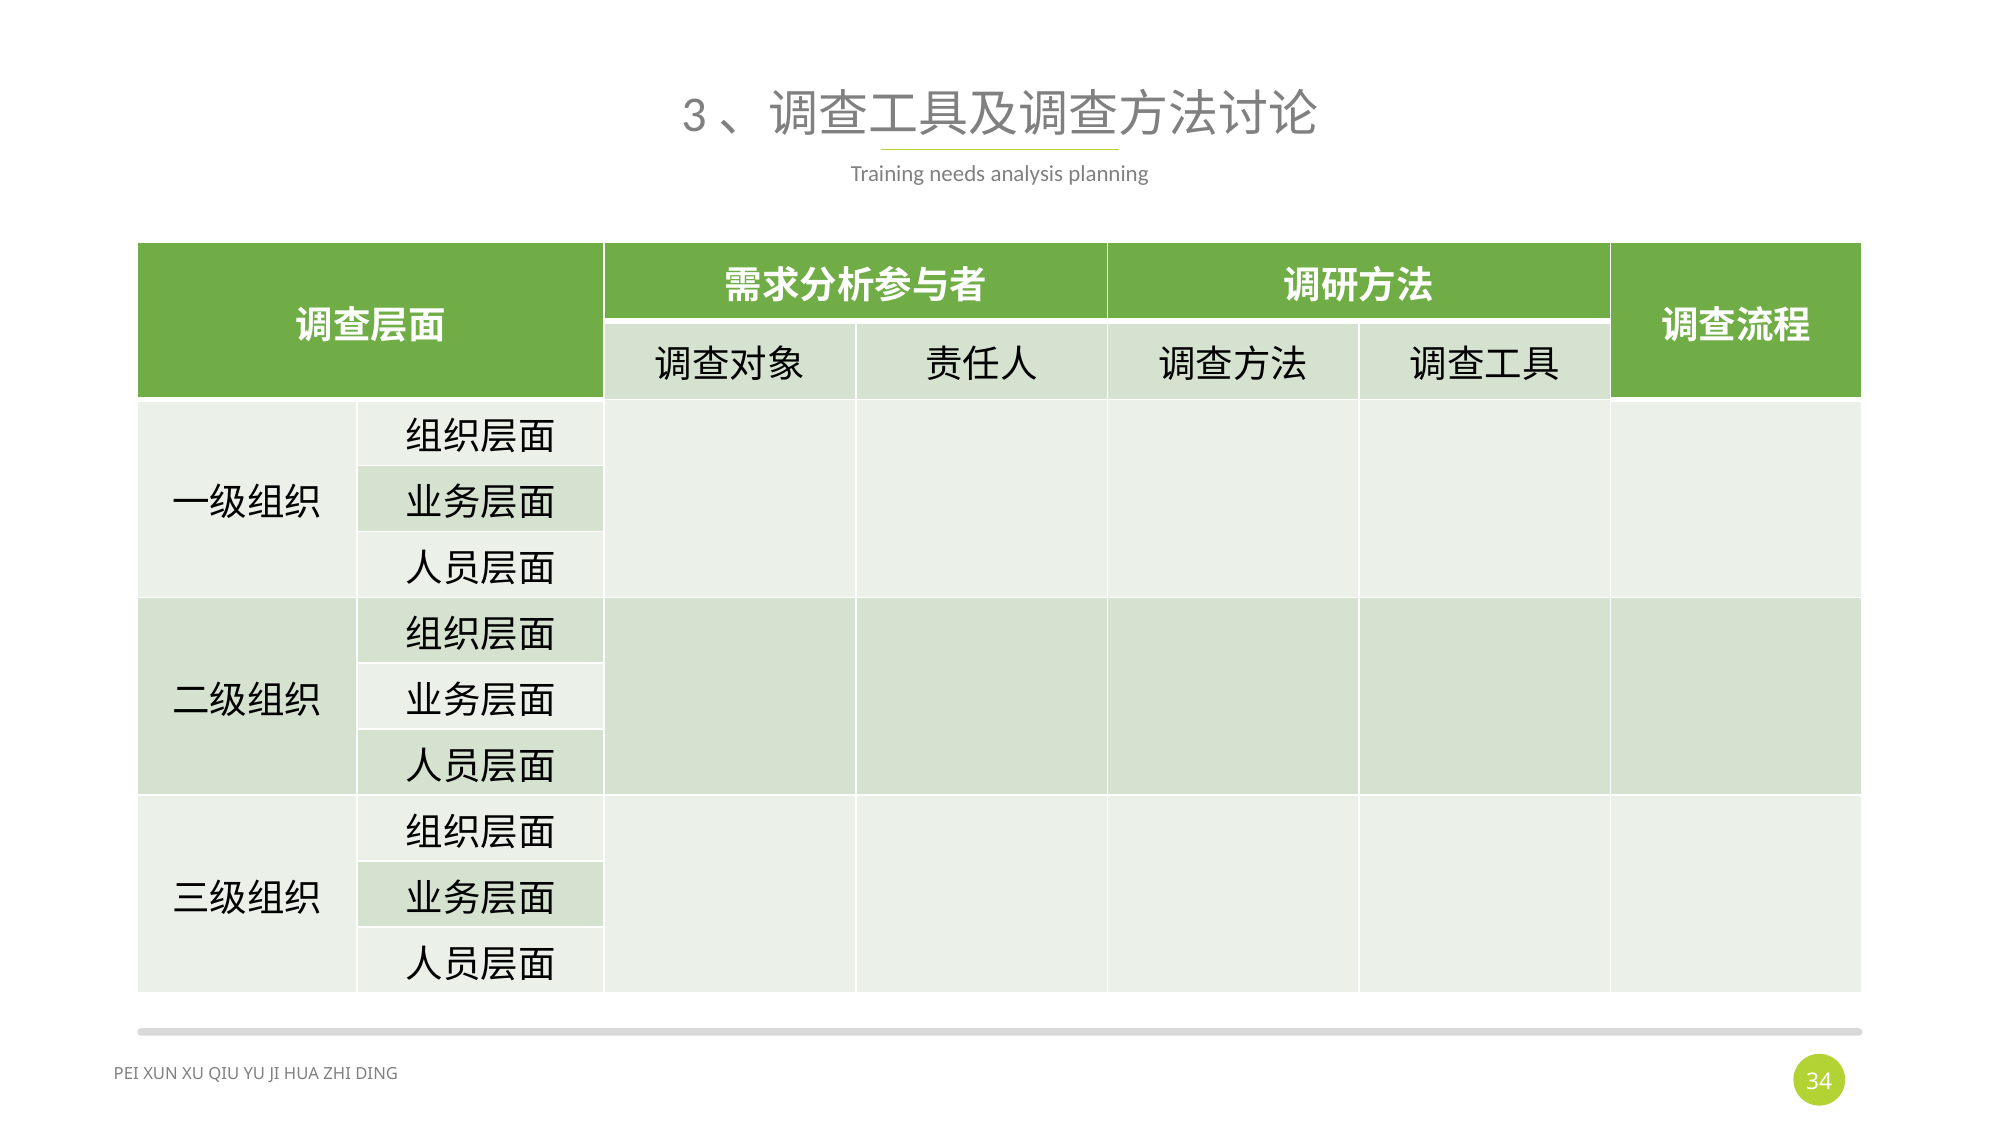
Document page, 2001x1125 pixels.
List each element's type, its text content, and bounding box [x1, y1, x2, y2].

table_cell 业务层面 [358, 862, 603, 926]
table_header 需求分析参与者 [605, 243, 1107, 318]
table_cell [1108, 796, 1358, 992]
table_cell 组织层面 [358, 598, 603, 662]
table_header 调查层面 [138, 243, 603, 397]
table_cell [1108, 400, 1358, 597]
list Training needs analysis planning [137, 154, 1863, 242]
table_cell [1611, 796, 1861, 992]
table_cell 业务层面 [358, 466, 603, 531]
table_cell 一级组织 [138, 402, 356, 597]
table_cell 人员层面 [358, 532, 603, 597]
table_header 调查流程 [1611, 243, 1861, 397]
table_cell [1360, 796, 1610, 992]
table_cell [605, 796, 855, 992]
table_cell 人员层面 [358, 928, 603, 992]
table_cell [605, 400, 855, 597]
table_cell 组织层面 [358, 402, 603, 465]
table_cell 组织层面 [358, 796, 603, 860]
table_cell 业务层面 [358, 664, 603, 728]
table_cell [1611, 598, 1861, 794]
table_cell 调查方法 [1108, 324, 1358, 399]
table_cell [605, 598, 855, 794]
table_cell 二级组织 [138, 598, 356, 794]
table_cell [1360, 400, 1610, 597]
table_cell 责任人 [857, 324, 1107, 399]
table_cell 人员层面 [358, 730, 603, 794]
table_cell [857, 400, 1107, 597]
table_cell 调查工具 [1360, 324, 1610, 399]
table_cell [1611, 402, 1861, 597]
table_cell 调查对象 [605, 324, 855, 399]
table_cell [857, 796, 1107, 992]
table_cell 三级组织 [138, 796, 356, 992]
table_header 调研方法 [1108, 243, 1610, 318]
table_cell [857, 598, 1107, 794]
title 3、调查工具及调查方法讨论 [137, 50, 1863, 154]
table_cell [1108, 598, 1358, 794]
table_cell [1360, 598, 1610, 794]
